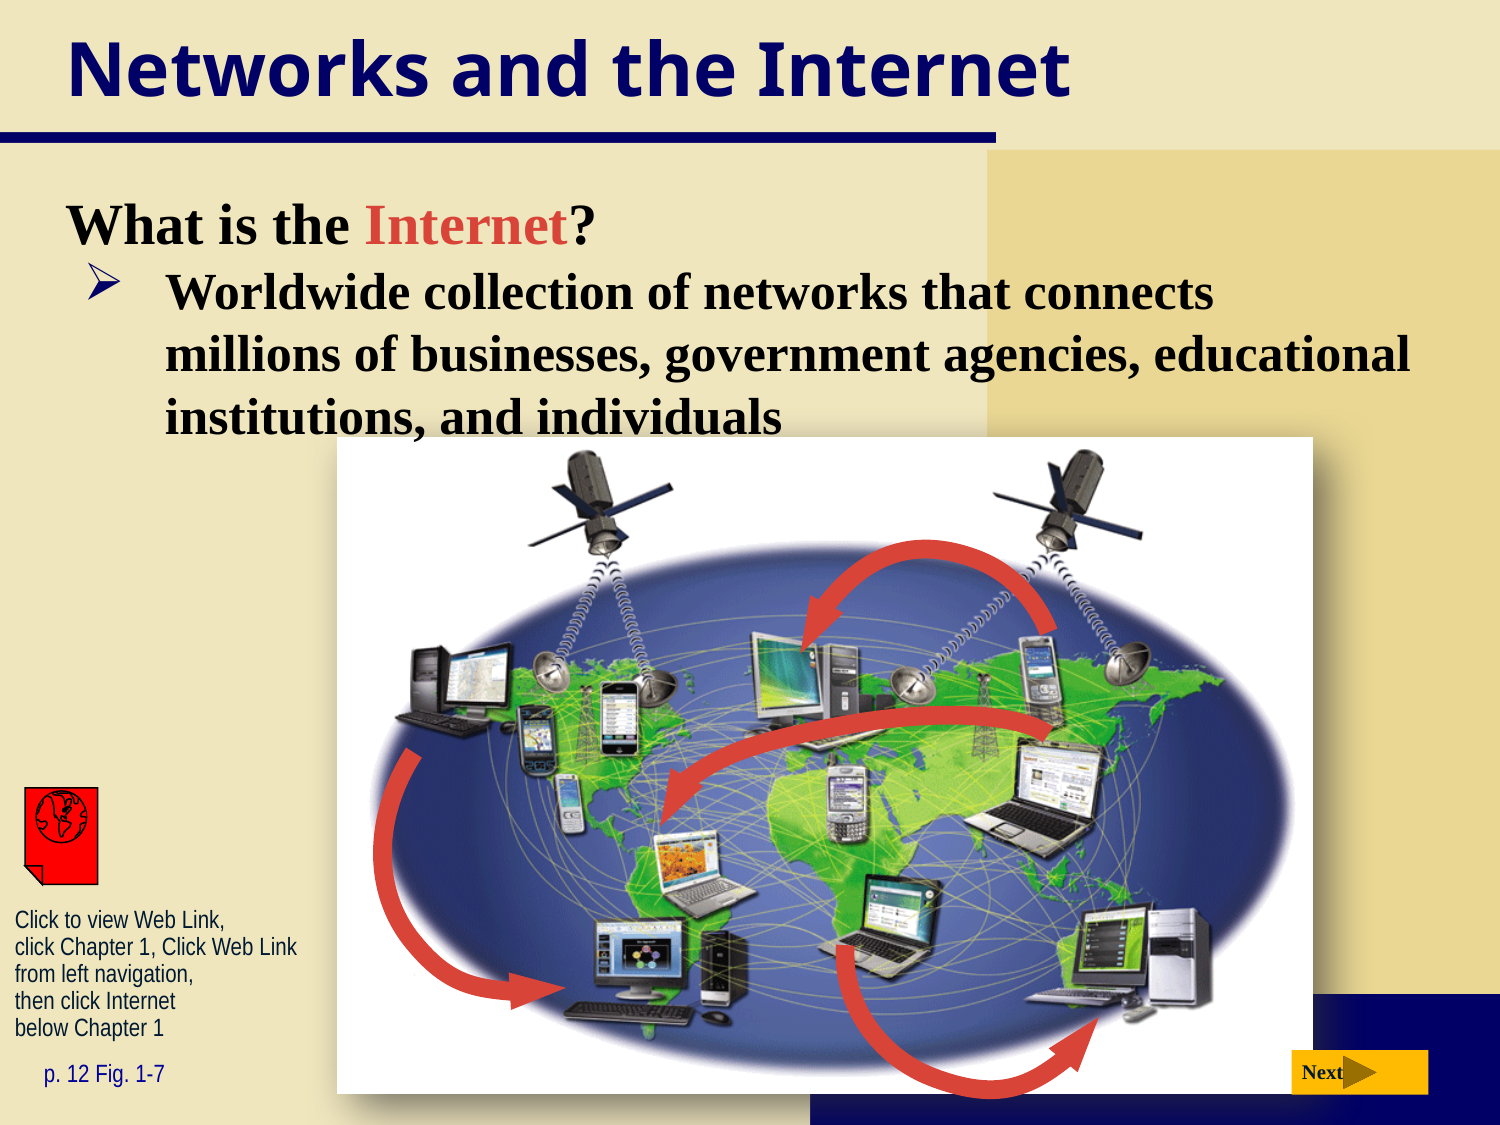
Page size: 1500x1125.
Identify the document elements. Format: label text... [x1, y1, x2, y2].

list What is the Internet? [49, 178, 1459, 249]
picture [337, 437, 1313, 1094]
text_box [0, 787, 326, 1001]
title Networks and the Internet [49, 0, 1459, 133]
text_box Worldwide collection of networks that connects millions of businesses, government agencies, educational institutions, and individuals [49, 249, 1459, 413]
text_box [1286, 1049, 1429, 1095]
text_box p. 12 Fig. 1-7 [29, 1050, 284, 1095]
